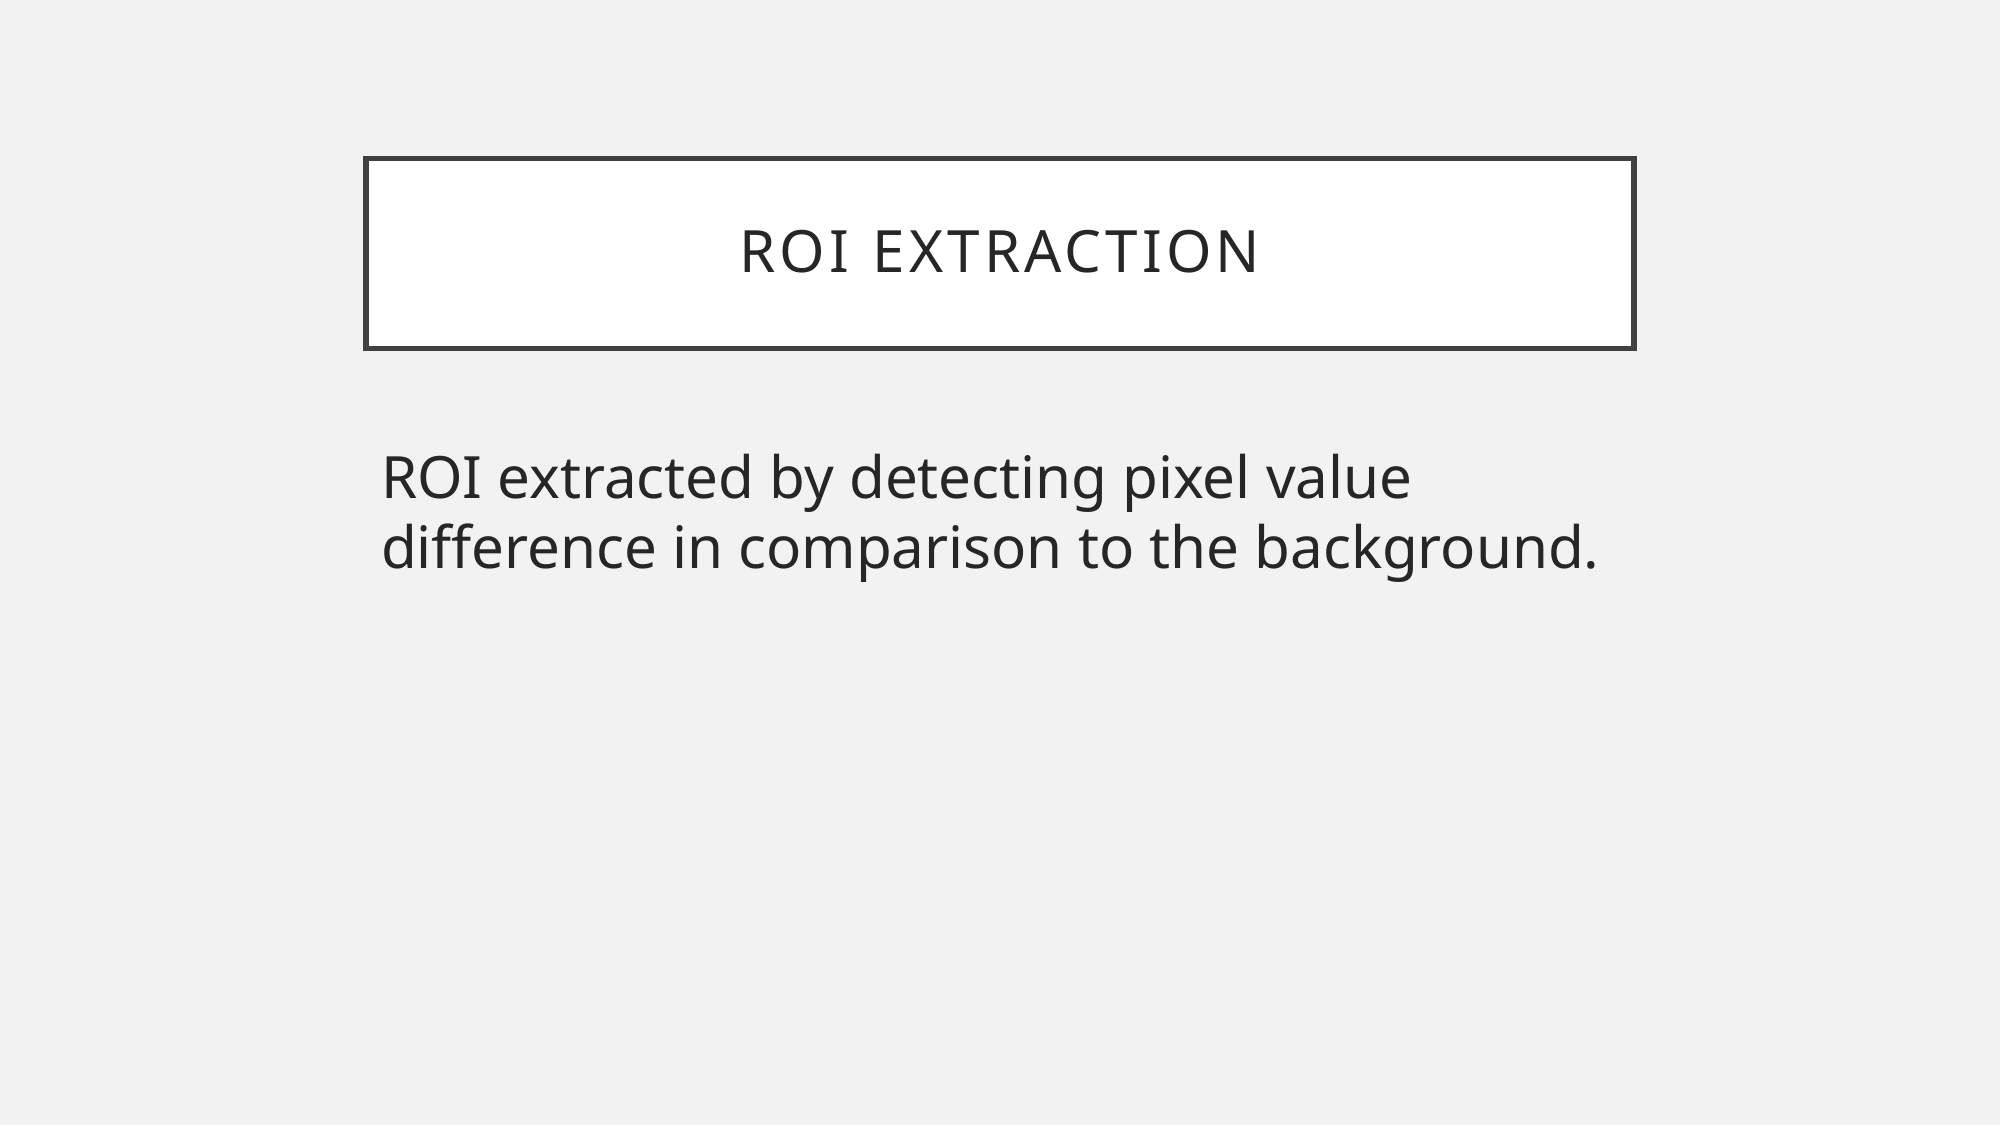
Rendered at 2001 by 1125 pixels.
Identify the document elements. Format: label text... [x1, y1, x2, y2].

title ROI extraction [363, 156, 1637, 351]
list ROI extracted by detecting pixel value difference in comparison to the background. [366, 432, 1634, 942]
